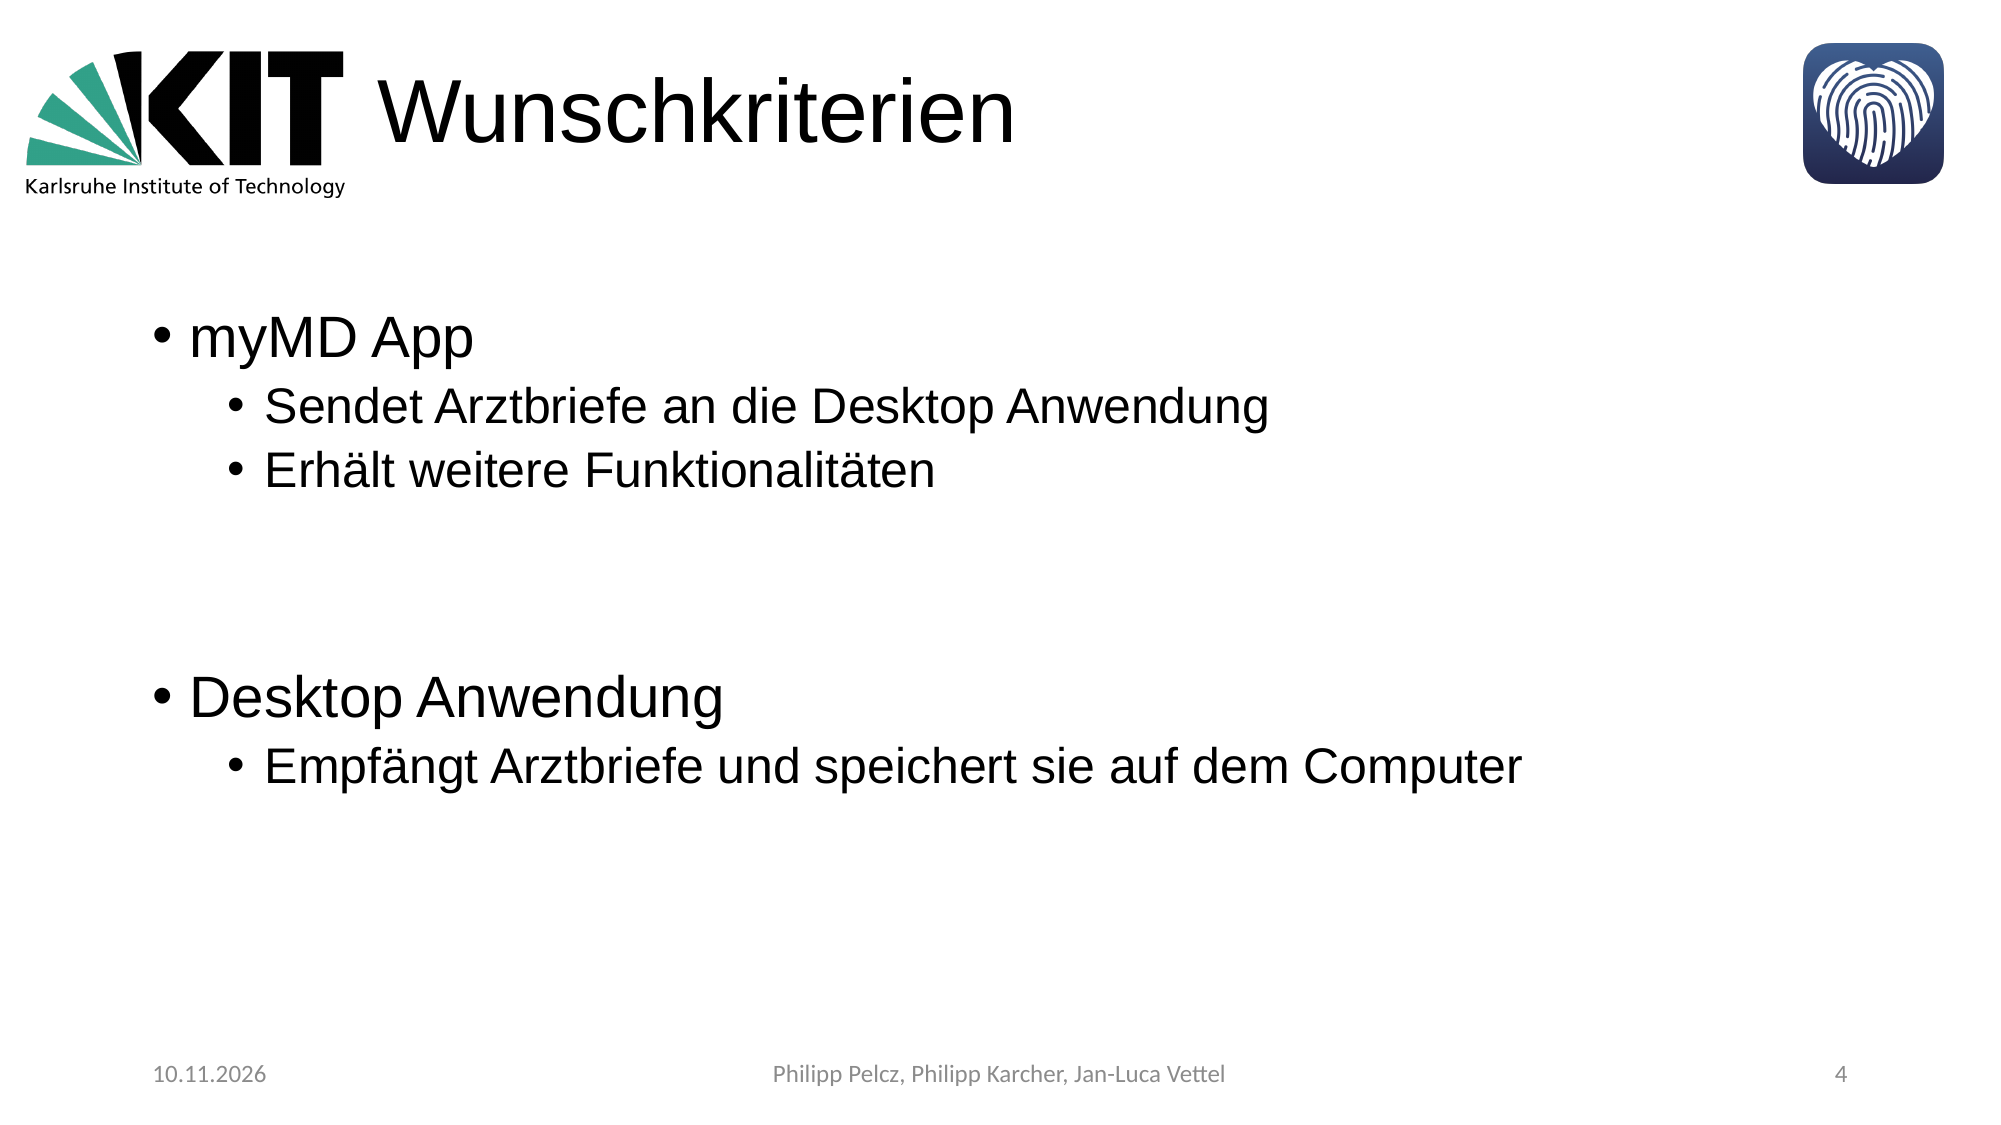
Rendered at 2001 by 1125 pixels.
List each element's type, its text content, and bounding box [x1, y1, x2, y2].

picture [1804, 43, 1944, 184]
list myMD App Sendet Arztbriefe an die Desktop Anwendung Erhält weitere Funktionalitäten Desktop Anwendung Empfängt Arztbriefe und speichert sie auf dem Computer [137, 299, 1863, 1014]
slide_number 4 [1412, 1042, 1863, 1103]
title Wunschkriterien [362, 5, 1804, 223]
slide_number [137, 1042, 588, 1103]
picture [23, 43, 348, 206]
footer Philipp Pelcz, Philipp Karcher, Jan-Luca Vettel [662, 1042, 1338, 1103]
